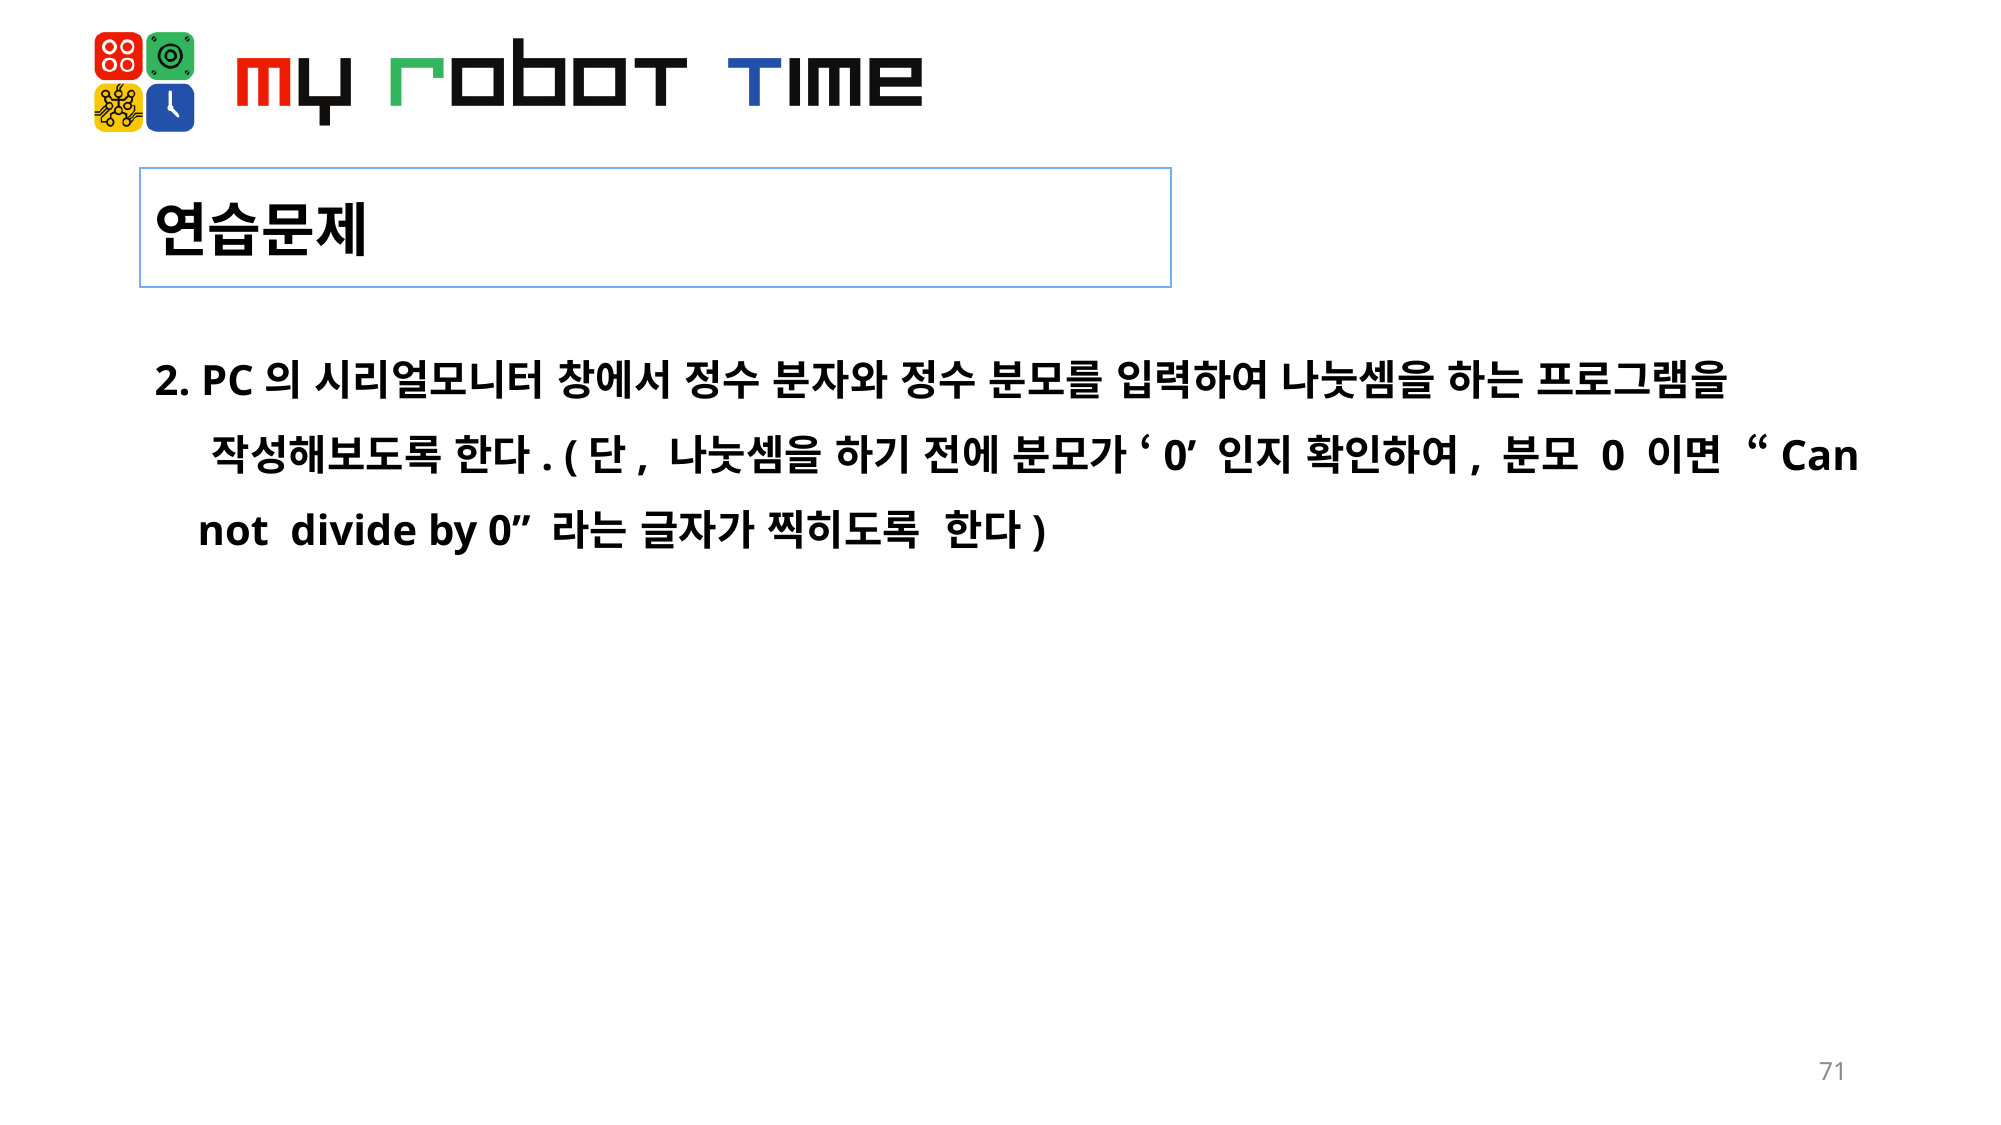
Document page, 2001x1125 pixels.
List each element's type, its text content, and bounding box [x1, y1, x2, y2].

text_box 2. PC의 시리얼모니터 창에서 정수 분자와 정수 분모를 입력하여 나눗셈을 하는 프로그램을 작성해보도록 한다. (단, 나눗셈을 하기 전에 분모가 ‘0’ 인지 확인하여, 분모 0 이면 “Can not divide by 0” 라는 글자가 찍히도록 한다) [139, 321, 1948, 562]
picture [0, 0, 1016, 166]
text_box 연습문제 [139, 167, 1172, 288]
slide_number 71 [1412, 1042, 1863, 1103]
